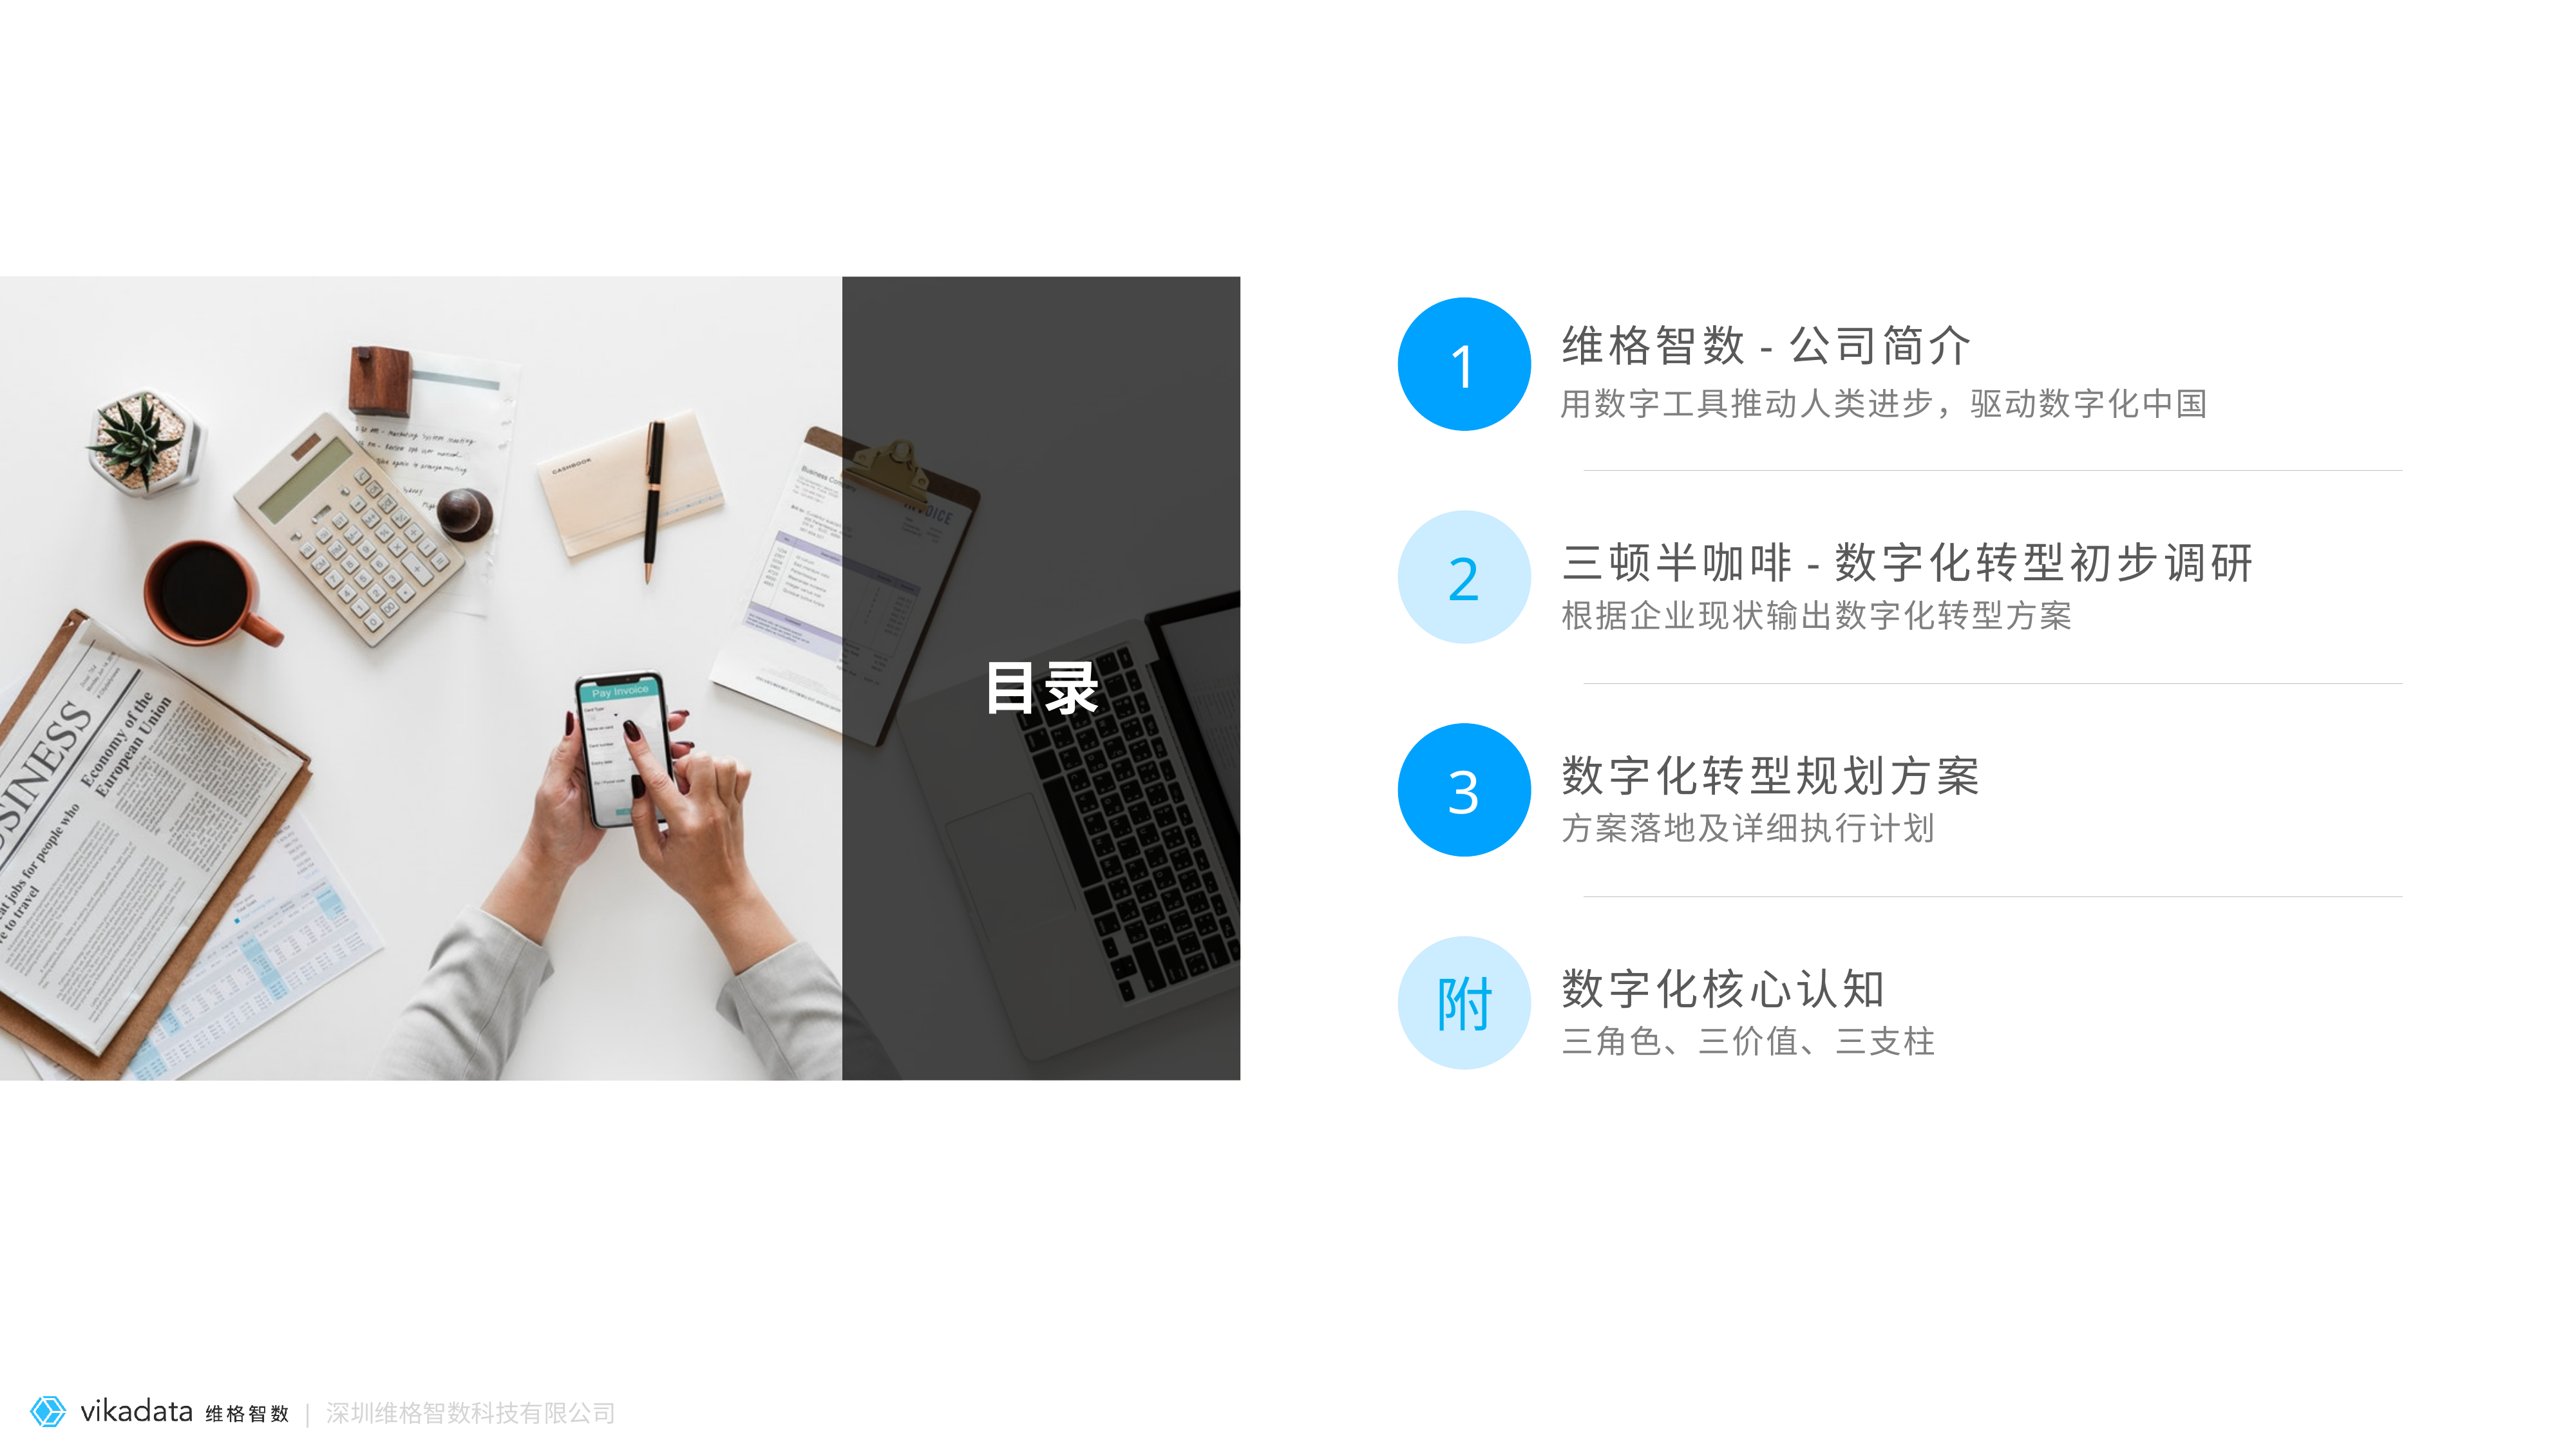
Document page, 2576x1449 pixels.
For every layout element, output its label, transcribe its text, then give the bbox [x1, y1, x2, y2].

text_box 2 [1440, 534, 1490, 620]
text_box [1397, 935, 1532, 1070]
text_box 方案落地及详细执行计划 [1560, 800, 2526, 879]
text_box 三顿半咖啡-数字化转型初步调研 [1560, 488, 2526, 587]
text_box [1397, 723, 1532, 857]
text_box 数字化核心认知 [1560, 913, 2526, 1013]
text_box 附 [1427, 960, 1502, 1046]
text_box [1397, 509, 1532, 645]
text_box 三角色、三价值、三支柱 [1560, 1013, 2526, 1092]
picture [0, 276, 1241, 1081]
text_box 维格智数-公司简介 [1560, 297, 2526, 371]
picture [12, 1372, 329, 1449]
text_box 3 [1440, 746, 1490, 833]
text_box 数字化转型规划方案 [1560, 701, 2526, 800]
text_box 1 [1440, 321, 1490, 407]
text_box 用数字工具推动人类进步，驱动数字化中国 [1559, 375, 2525, 431]
text_box 根据企业现状输出数字化转型方案 [1560, 587, 2526, 667]
text_box [1397, 297, 1532, 431]
